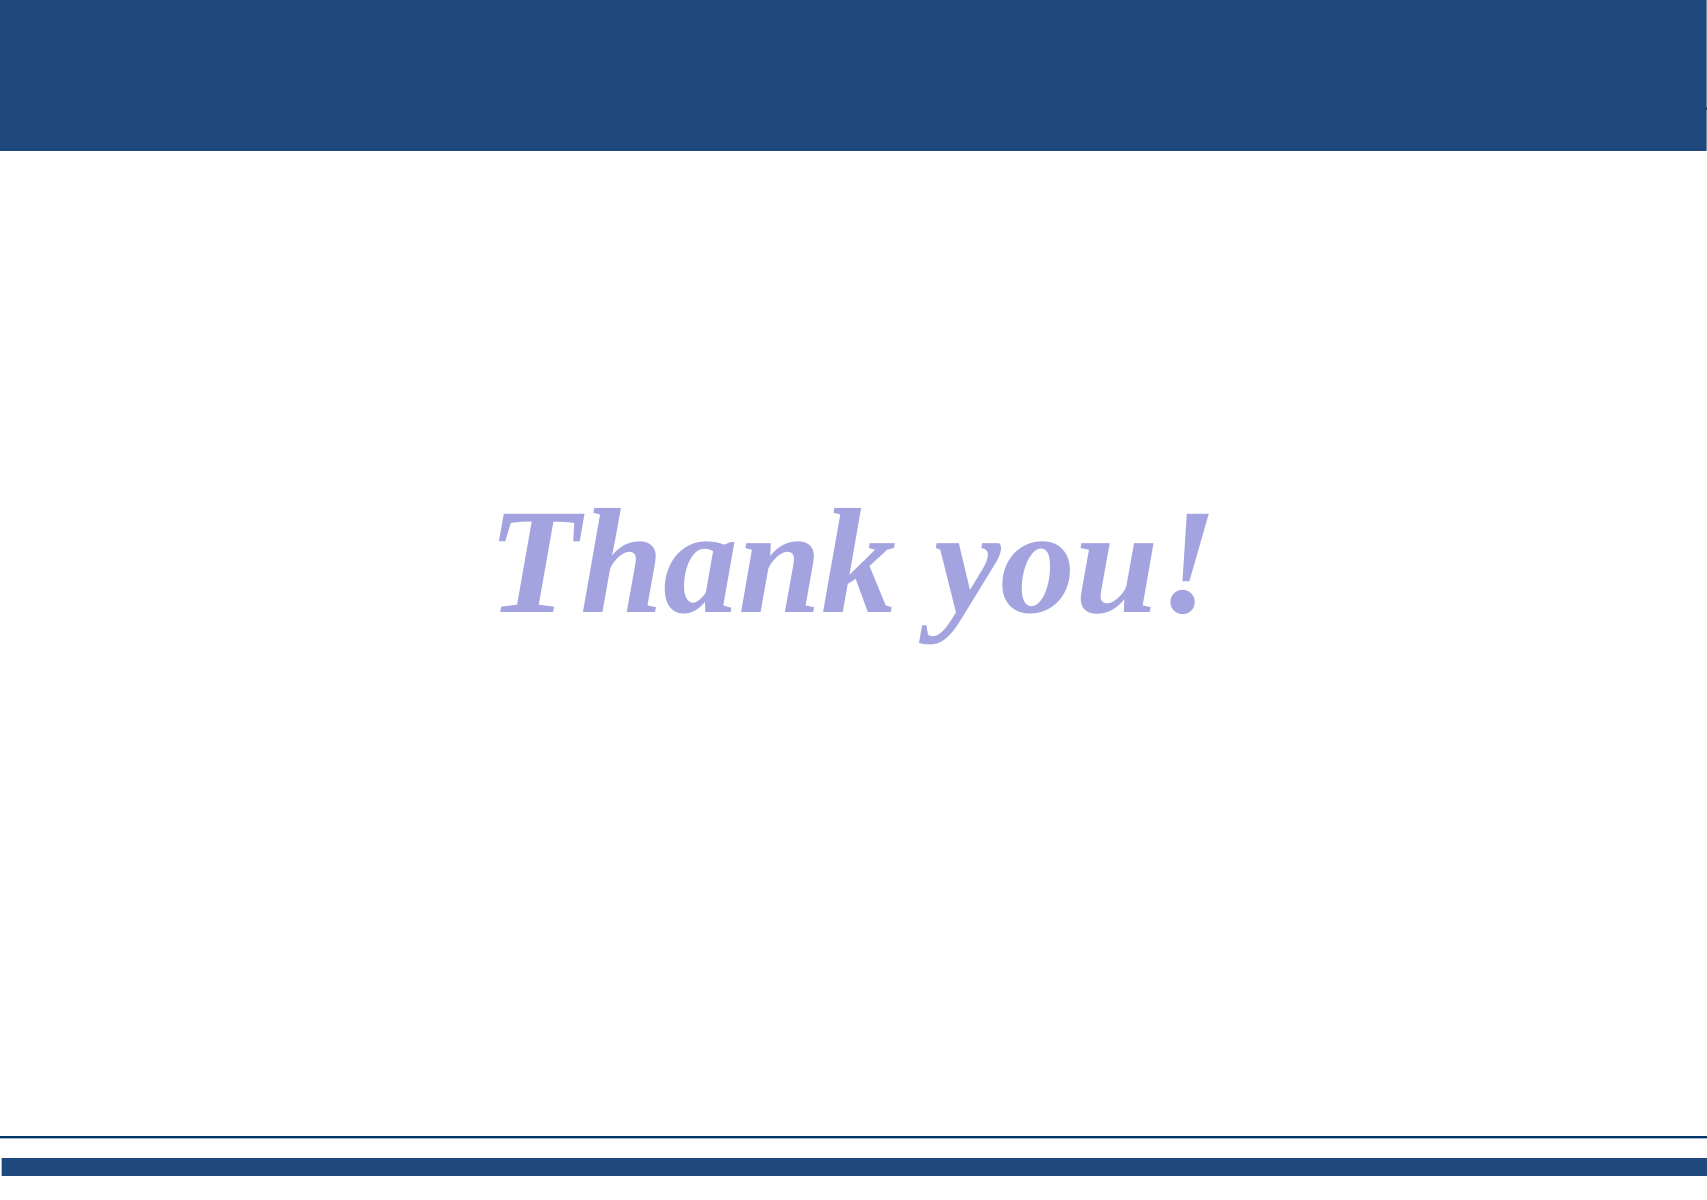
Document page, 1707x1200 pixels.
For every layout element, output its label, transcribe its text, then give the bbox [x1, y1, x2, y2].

text_box Thank you! [468, 455, 1239, 651]
